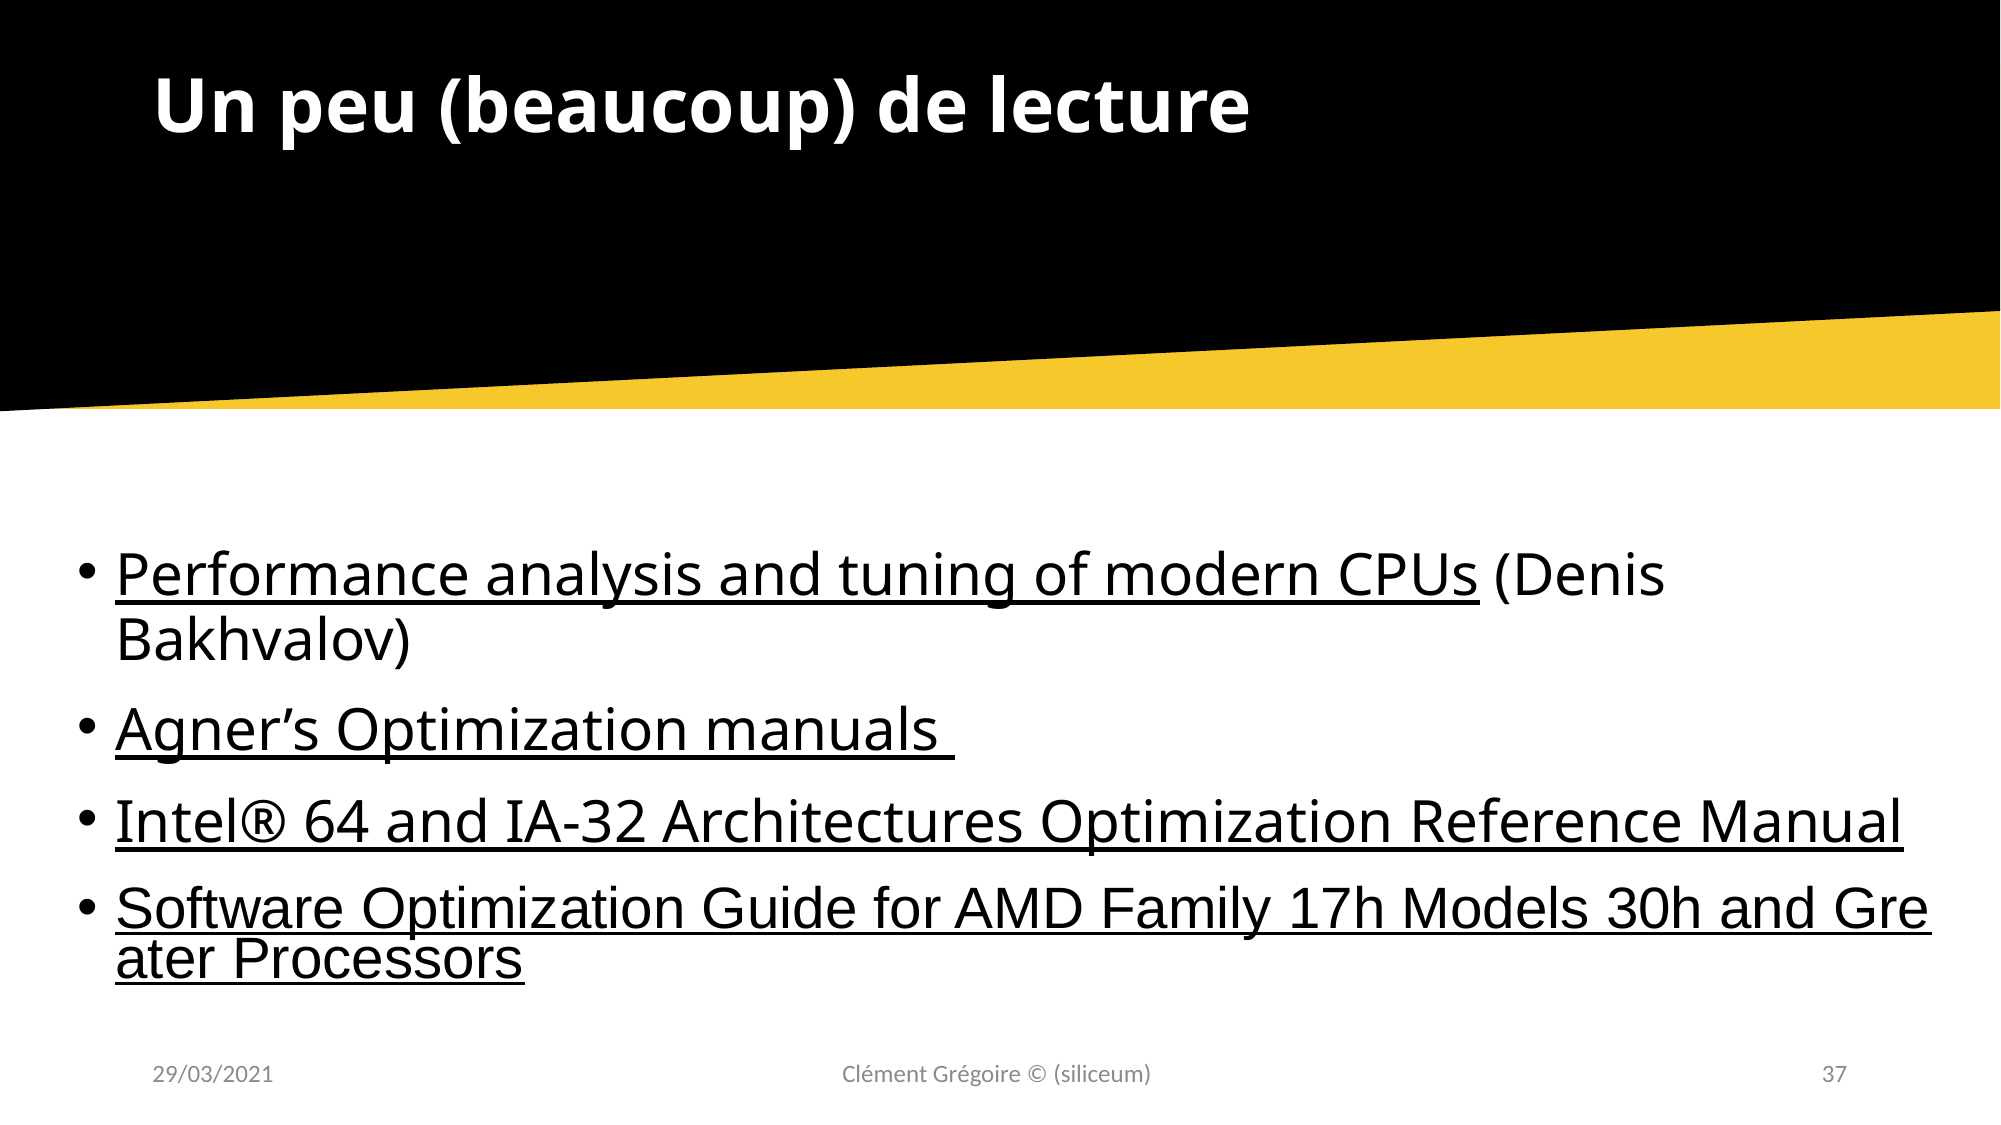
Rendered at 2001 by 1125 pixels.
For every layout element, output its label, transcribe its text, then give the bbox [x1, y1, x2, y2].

list Performance analysis and tuning of modern CPUs (Denis Bakhvalov) Agner’s Optimization manuals Intel® 64 and IA-32 Architectures Optimization Reference Manual Software Optimization Guide for AMD Family 17h Models 30h and Greater Processors [62, 531, 1954, 1014]
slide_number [137, 1042, 588, 1103]
title Un peu (beaucoup) de lecture [137, 59, 1863, 173]
footer Clément Grégoire © (siliceum) [662, 1042, 1338, 1103]
slide_number 37 [1412, 1042, 1863, 1103]
